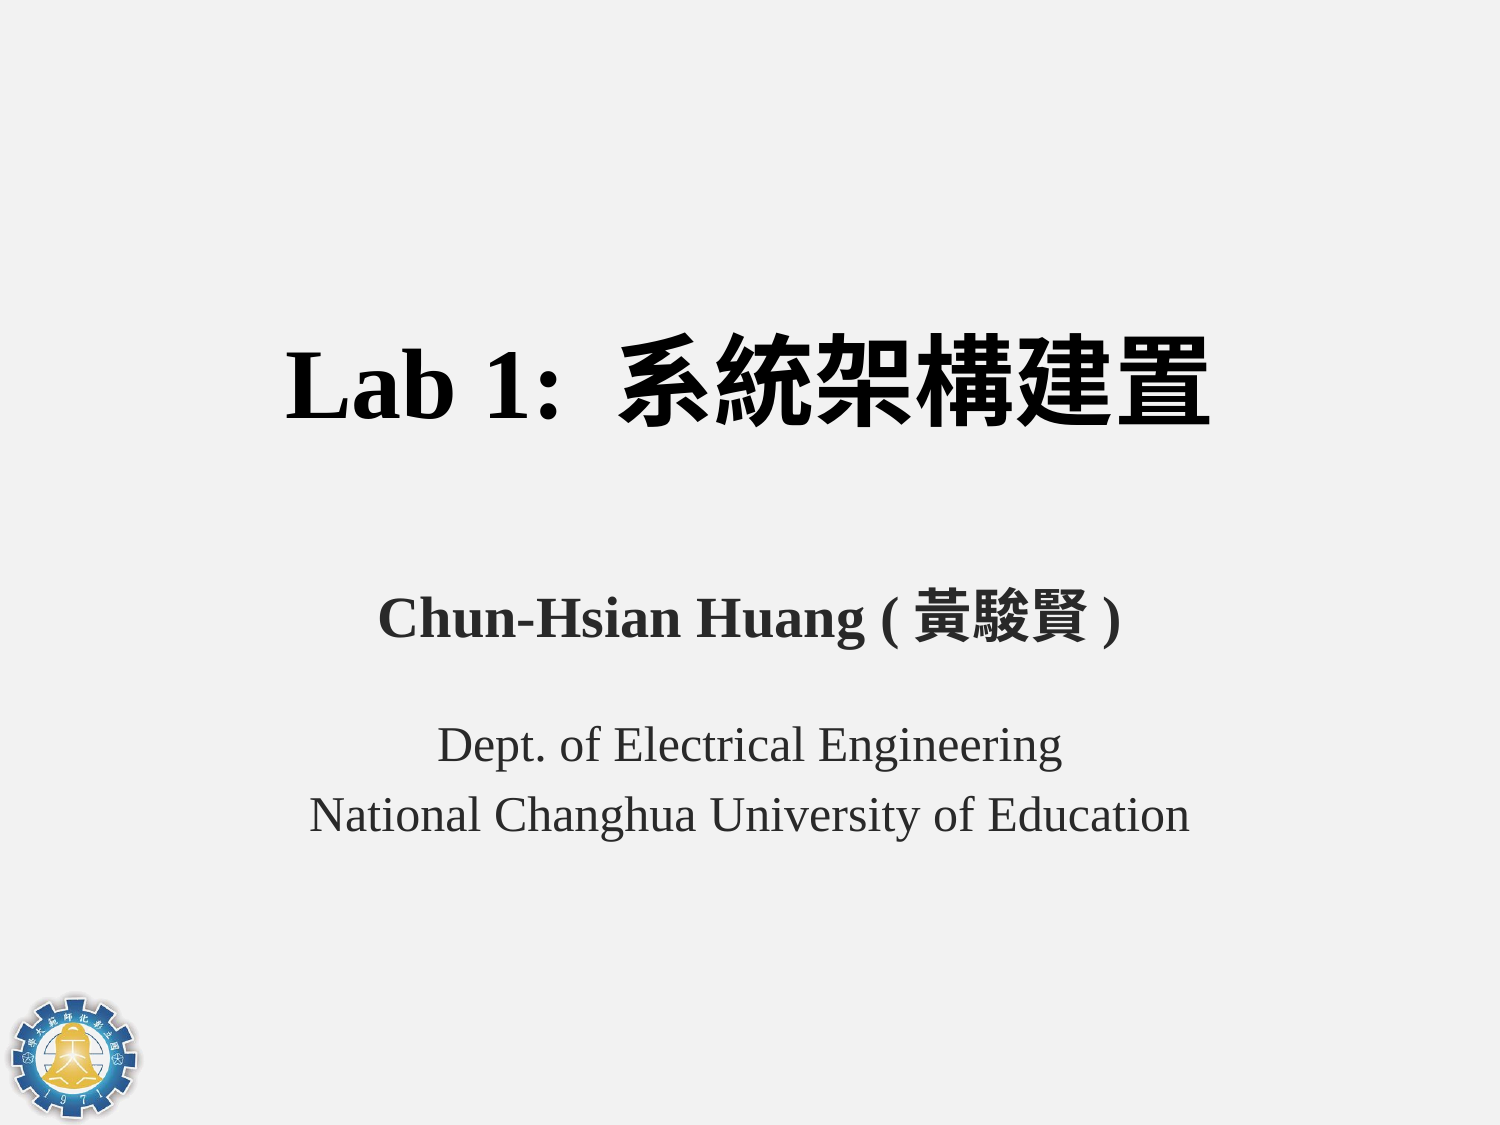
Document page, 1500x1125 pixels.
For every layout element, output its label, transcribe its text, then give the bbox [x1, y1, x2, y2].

title Lab 1: 系統架構建置 [0, 287, 1500, 469]
subtitle Chun-Hsian Huang (黃駿賢) Dept. of Electrical Engineering National Changhua University of Education [112, 571, 1388, 835]
